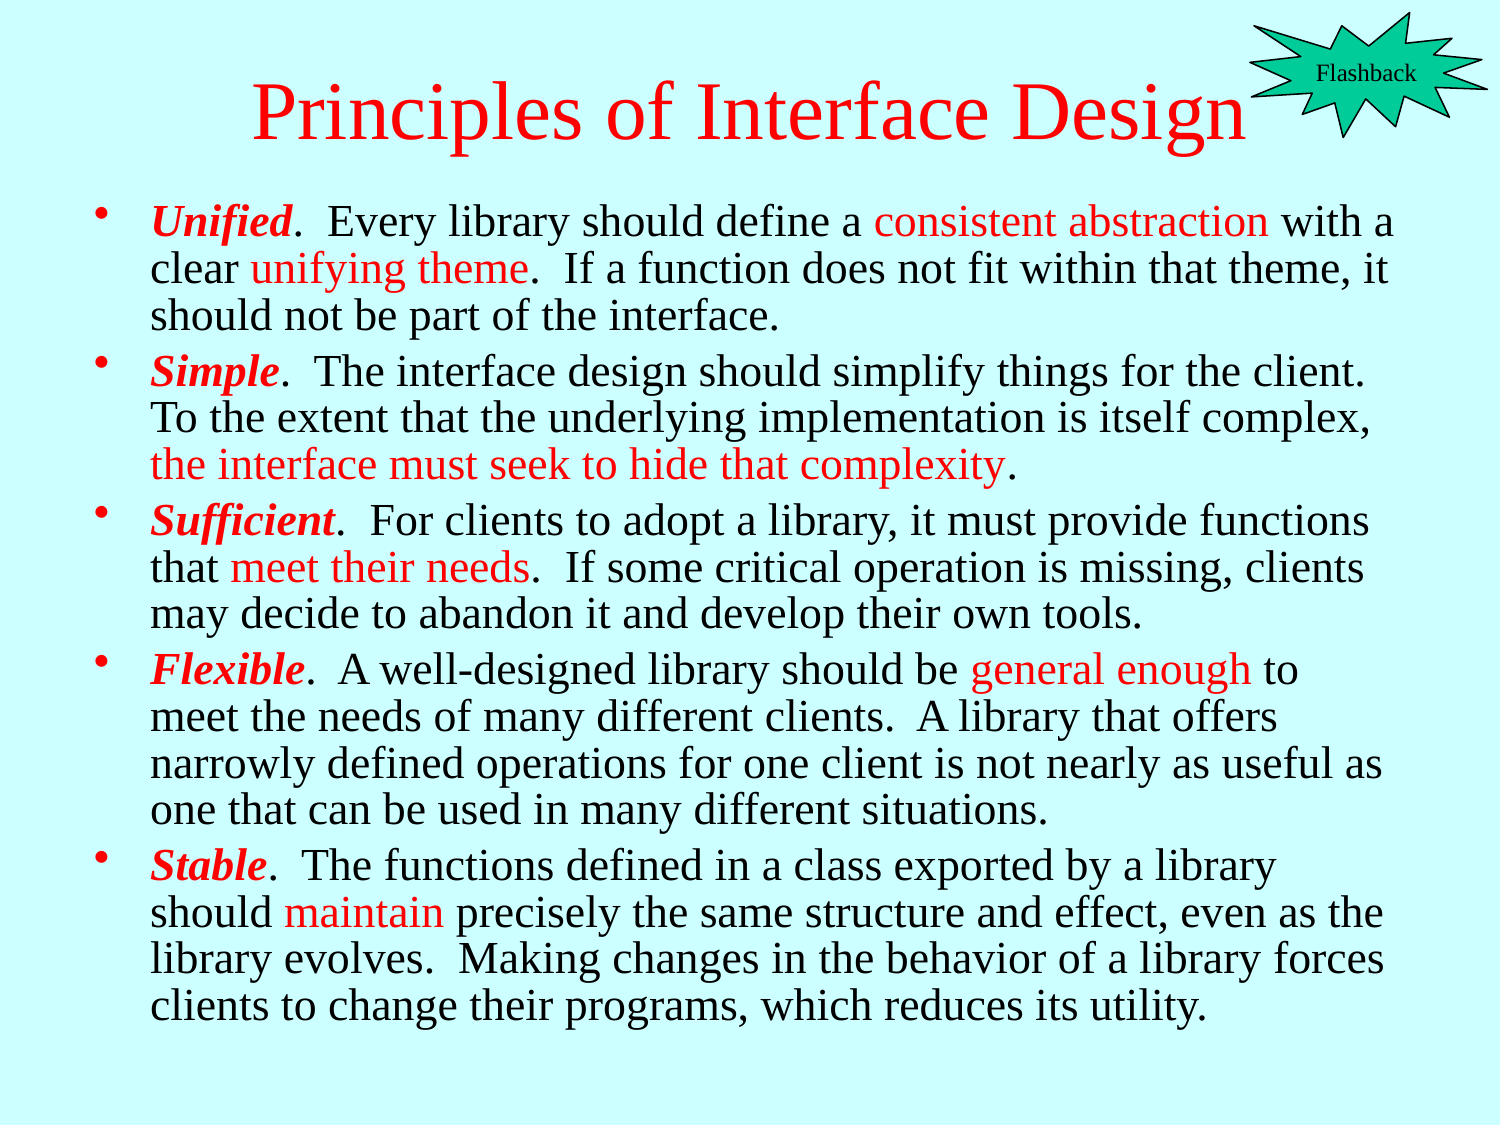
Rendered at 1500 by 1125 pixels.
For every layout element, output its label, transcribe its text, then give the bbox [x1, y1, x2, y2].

text_box Flashback [1249, 12, 1488, 138]
text_box Unified. Every library should define a consistent abstraction with a clear unifying theme. If a function does not fit within that theme, it should not be part of the interface. Simple. The interface design should simplify things for the client. To the extent that the underlying implementation is itself complex, the interface must seek to hide that complexity. Sufficient. For clients to adopt a library, it must provide functions that meet their needs. If some critical operation is missing, clients may decide to abandon it and develop their own tools. Flexible. A well-designed library should be general enough to meet the needs of many different clients. A library that offers narrowly defined operations for one client is not nearly as useful as one that can be used in many different situations. Stable. The functions defined in a class exported by a library should maintain precisely the same structure and effect, even as the library evolves. Making changes in the behavior of a library forces clients to change their programs, which reduces its utility. [79, 192, 1413, 1075]
title Principles of Interface Design [0, 12, 1500, 201]
